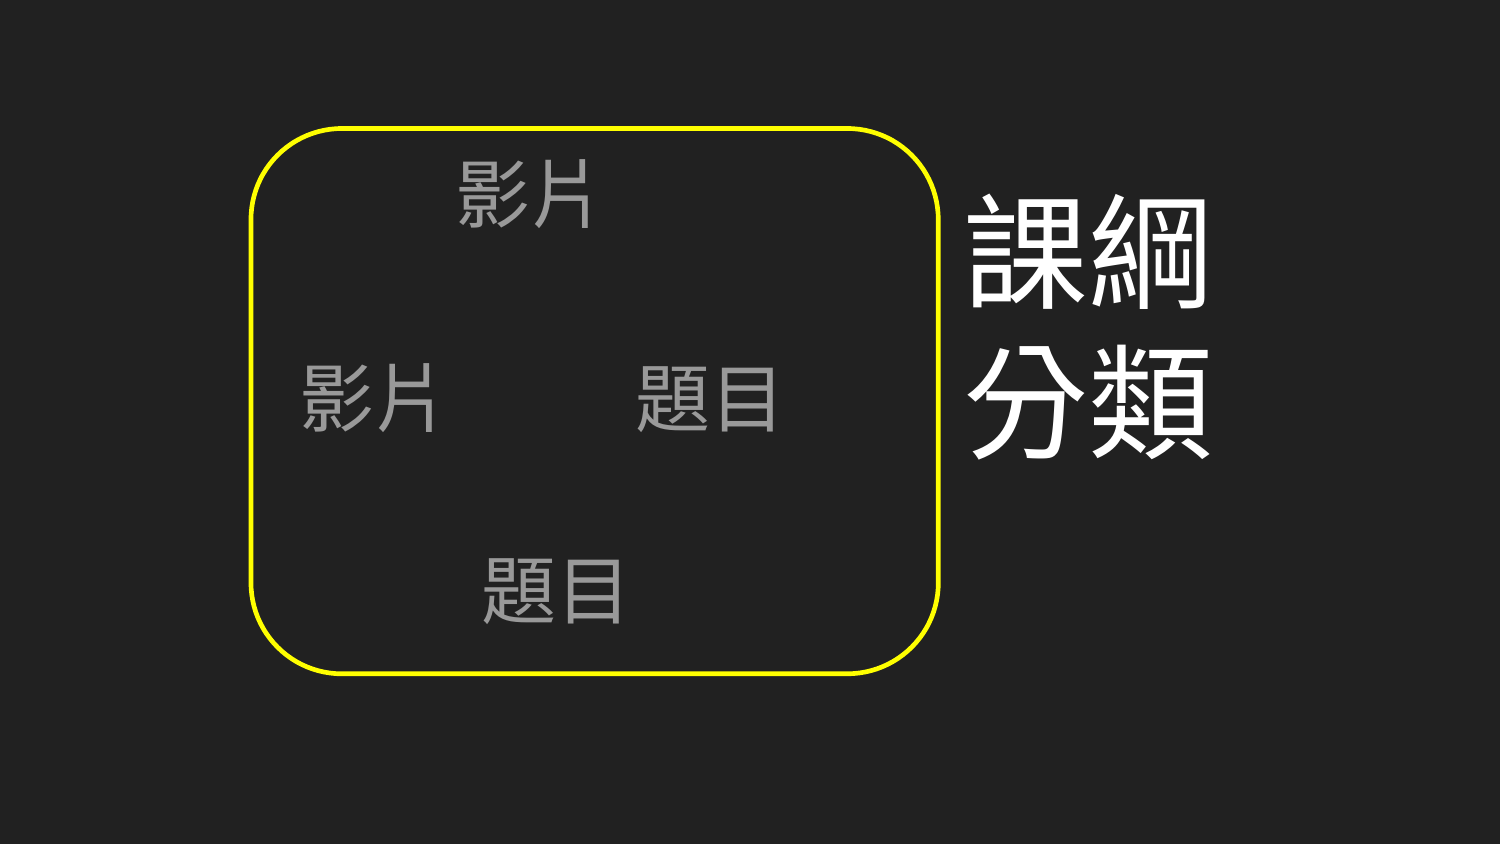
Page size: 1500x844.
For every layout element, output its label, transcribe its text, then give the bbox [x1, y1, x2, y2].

text_box 題目 [939, 336, 1073, 504]
text_box [250, 128, 939, 674]
text_box 題目 [466, 641, 919, 695]
text_box 課綱分類 [948, 159, 1260, 475]
